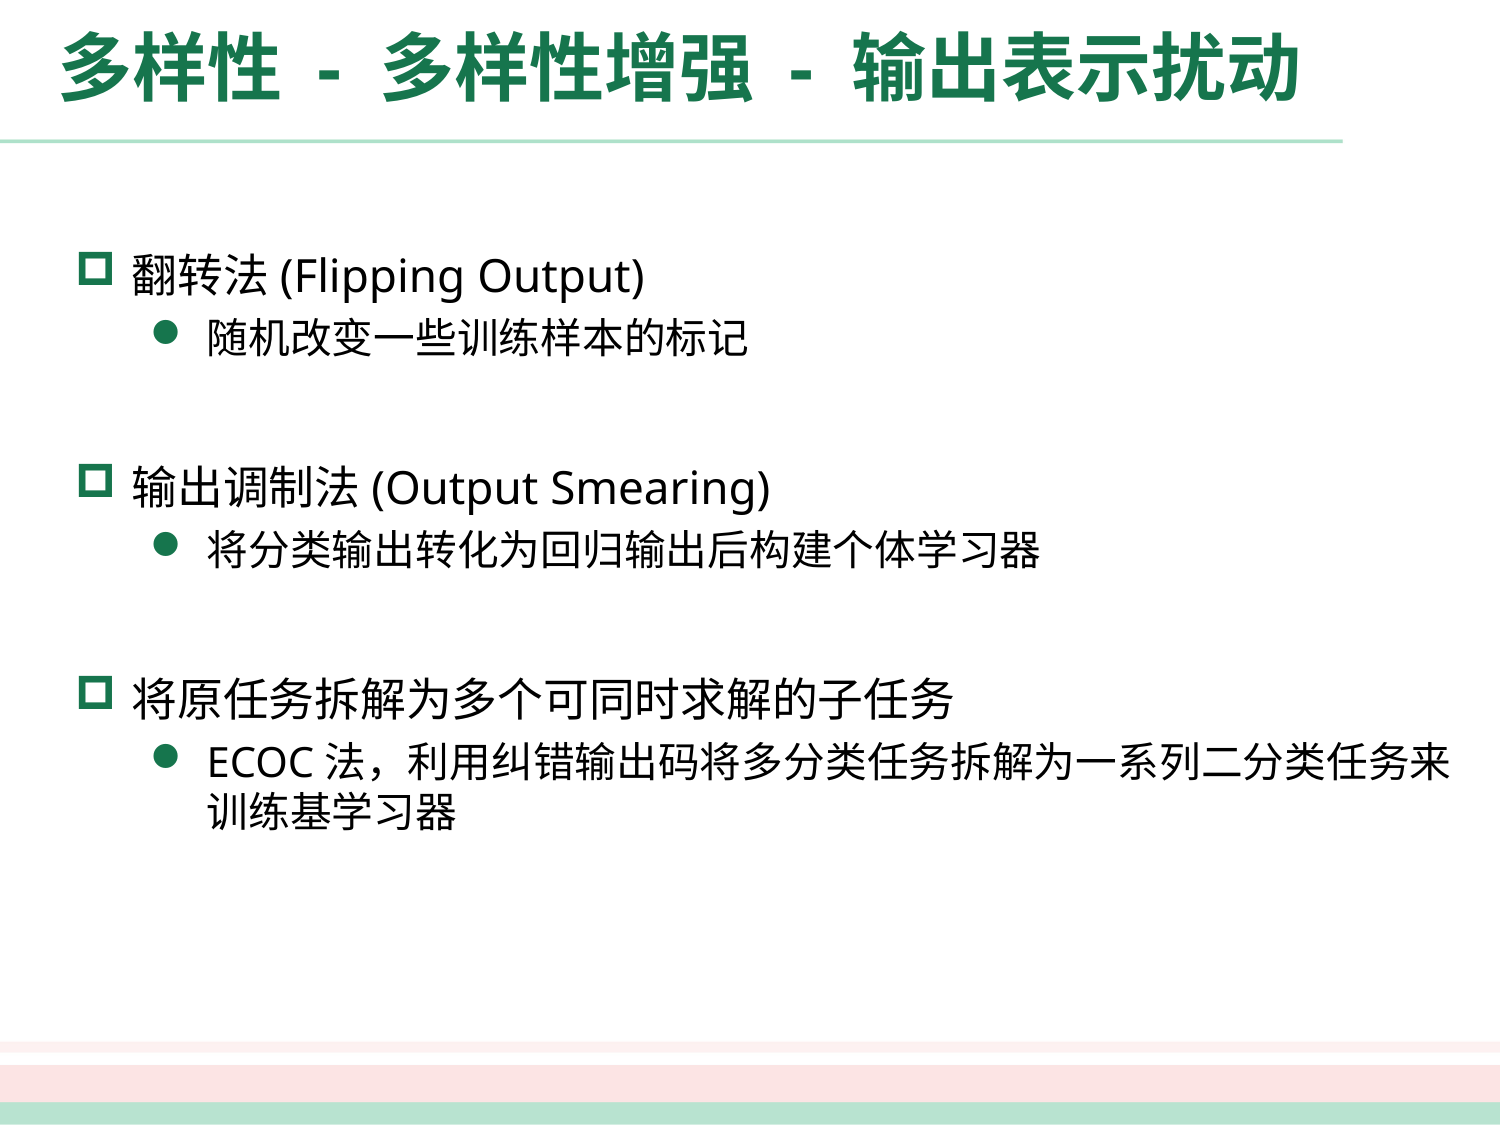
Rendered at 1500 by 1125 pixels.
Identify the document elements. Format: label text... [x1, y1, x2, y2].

picture [0, 0, 1500, 1125]
title 多样性 - 多样性增强 - 输出表示扰动 [42, 7, 1402, 136]
text_box 翻转法(Flipping Output) 随机改变一些训练样本的标记 输出调制法(Output Smearing) 将分类输出转化为回归输出后构建个体学习器 将原任务拆解为多个可同时求解的子任务 ECOC法，利用纠错输出码将多分类任务拆解为一系列二分类任务来训练基学习器 [60, 239, 1469, 871]
